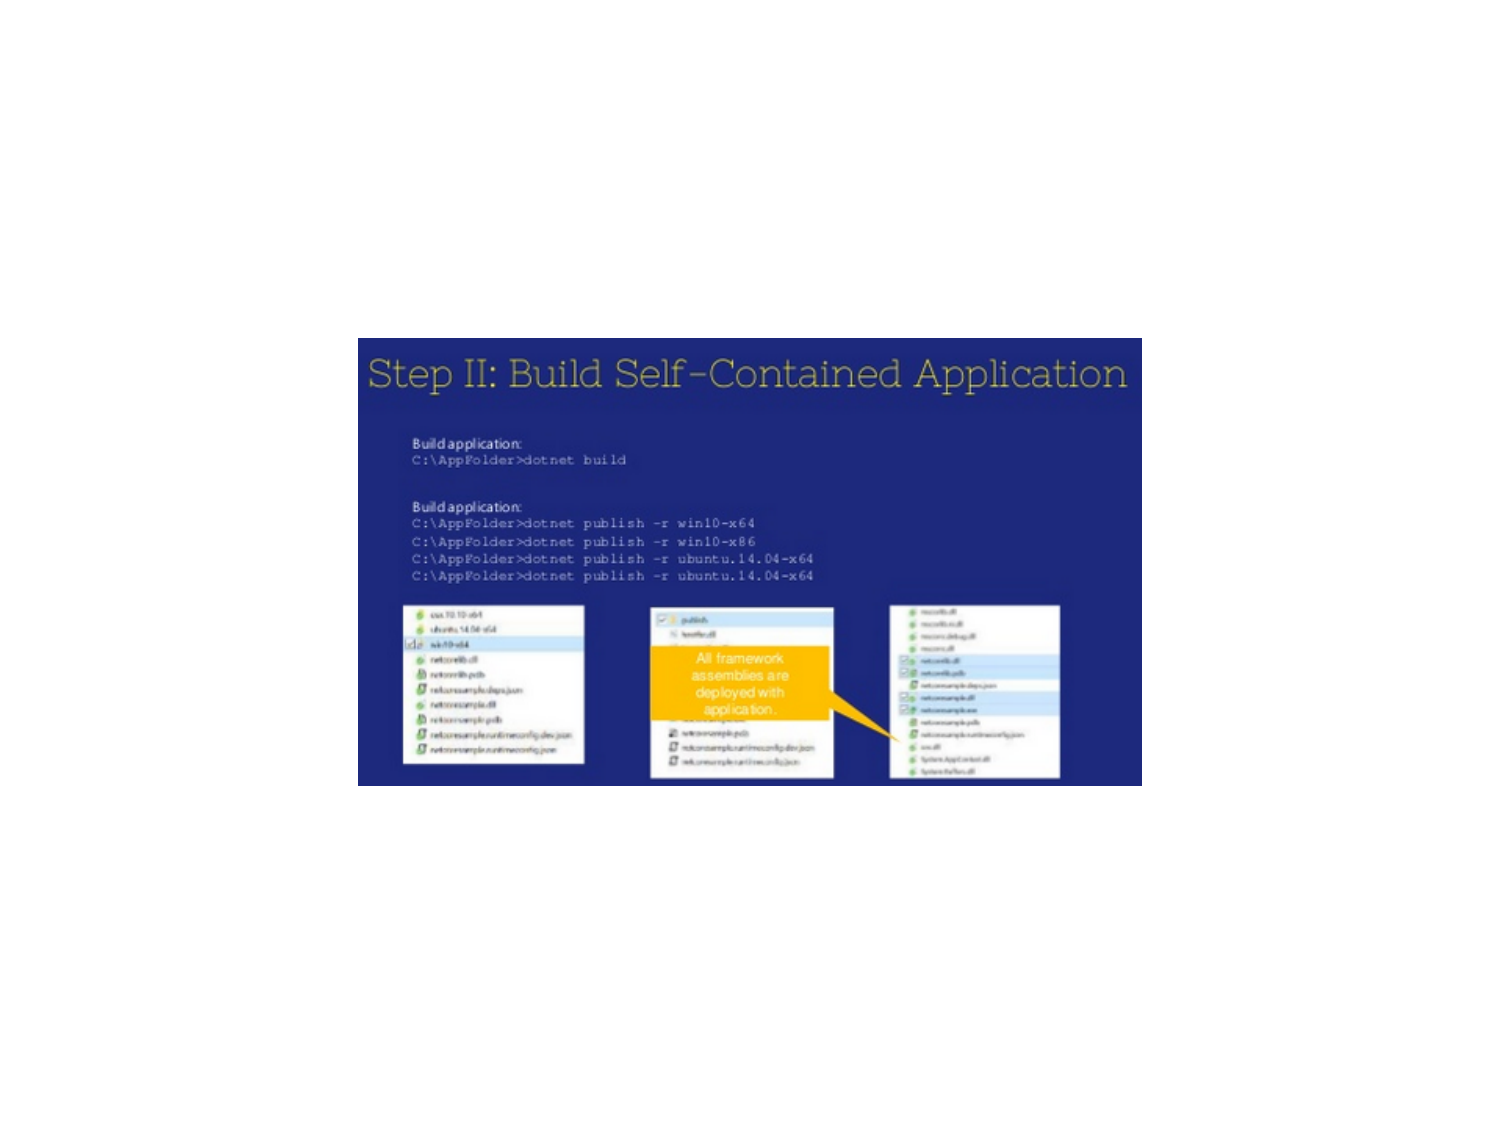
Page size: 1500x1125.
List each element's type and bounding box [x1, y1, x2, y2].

picture [358, 338, 1142, 787]
